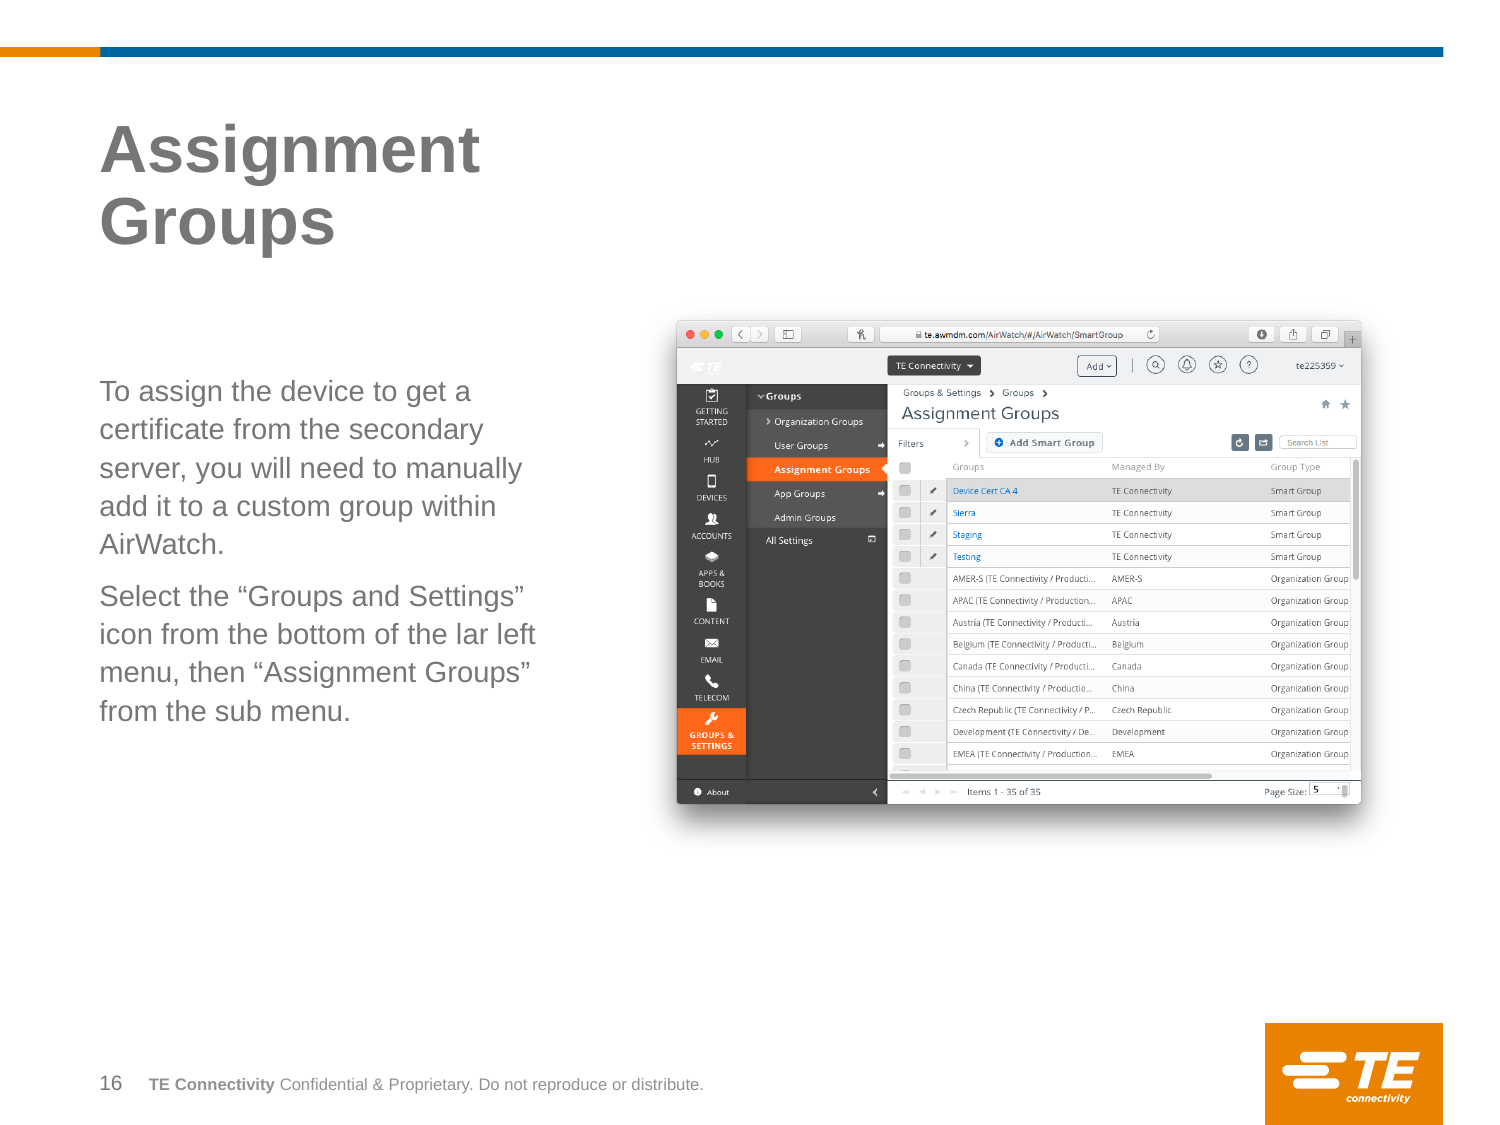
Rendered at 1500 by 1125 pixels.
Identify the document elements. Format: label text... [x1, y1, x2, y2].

slide_number 16 [84, 1052, 155, 1113]
picture [637, 159, 1400, 999]
picture [1265, 1023, 1443, 1125]
list To assign the device to get a certificate from the secondary server, you will need to manually add it to a custom group within AirWatch. Select the “Groups and Settings” icon from the bottom of the lar left menu, then “Assignment Groups” from the sub menu. [84, 361, 569, 998]
title Assignment Groups [84, 107, 569, 347]
